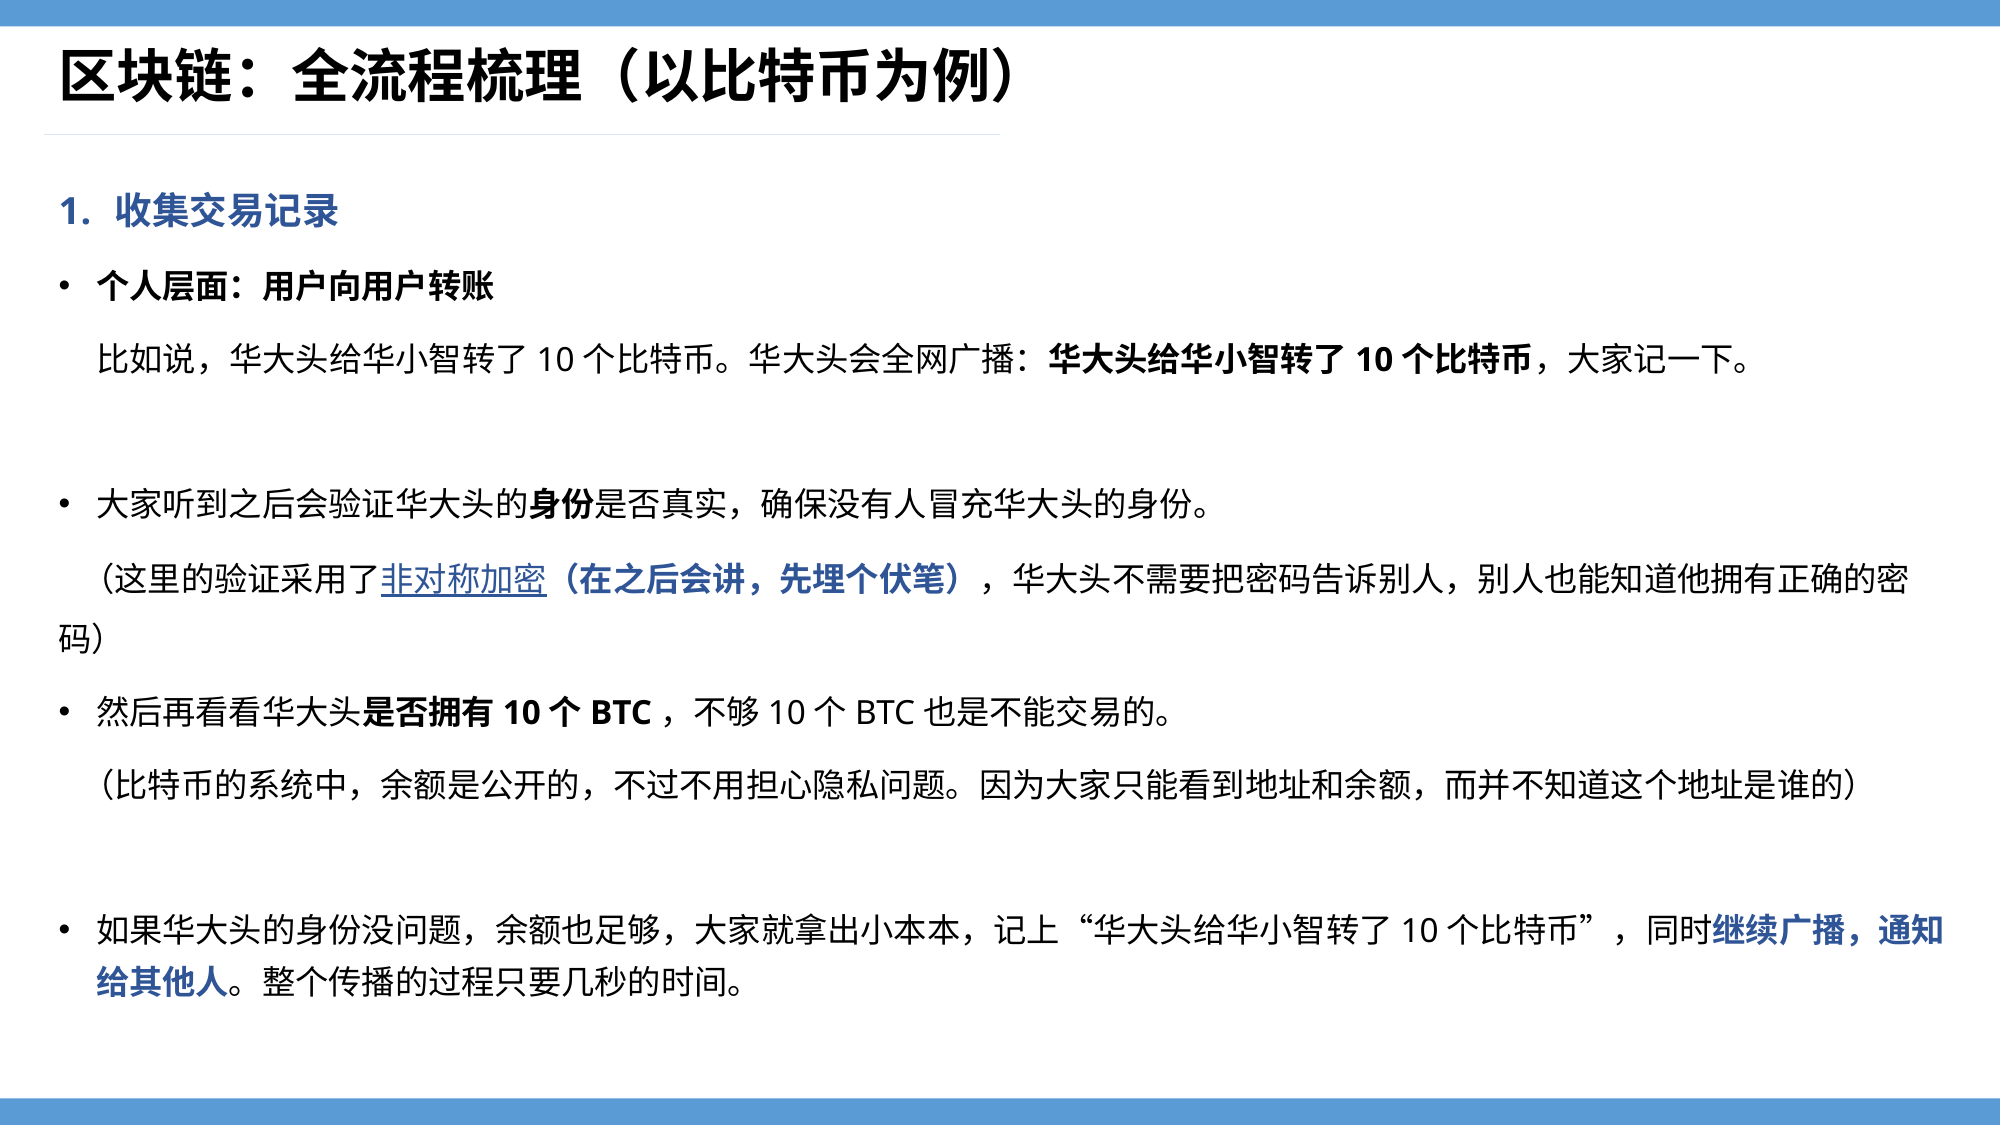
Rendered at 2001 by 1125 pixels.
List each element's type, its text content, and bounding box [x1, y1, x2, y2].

title 区块链：全流程梳理（以比特币为例） [43, 39, 1769, 121]
list 收集交易记录 个人层面：用户向用户转账 比如说，华大头给华小智转了10个比特币。华大头会全网广播：华大头给华小智转了10个比特币，大家记一下。 大家听到之后会验证华大头的身份是否真实，确保没有人冒充华大头的身份。 （这里的验证采用了非对称加密（在之后会讲，先埋个伏笔），华大头不需要把密码告诉别人，别人也能知道他拥有正确的密码） 然后再看看华大头是否拥有10个BTC，不够10个BTC也是不能交易的。 （比特币的系统中，余额是公开的，不过不用担心隐私问题。因为大家只能看到地址和余额，而并不知道这个地址是谁的） 如果华大头的身份没问题，余额也足够，大家就拿出小本本，记上“华大头给华小智转了10个比特币”，同时继续广播，通知给其他人。整个传播的过程只要几秒的时间。 [43, 166, 1977, 1071]
